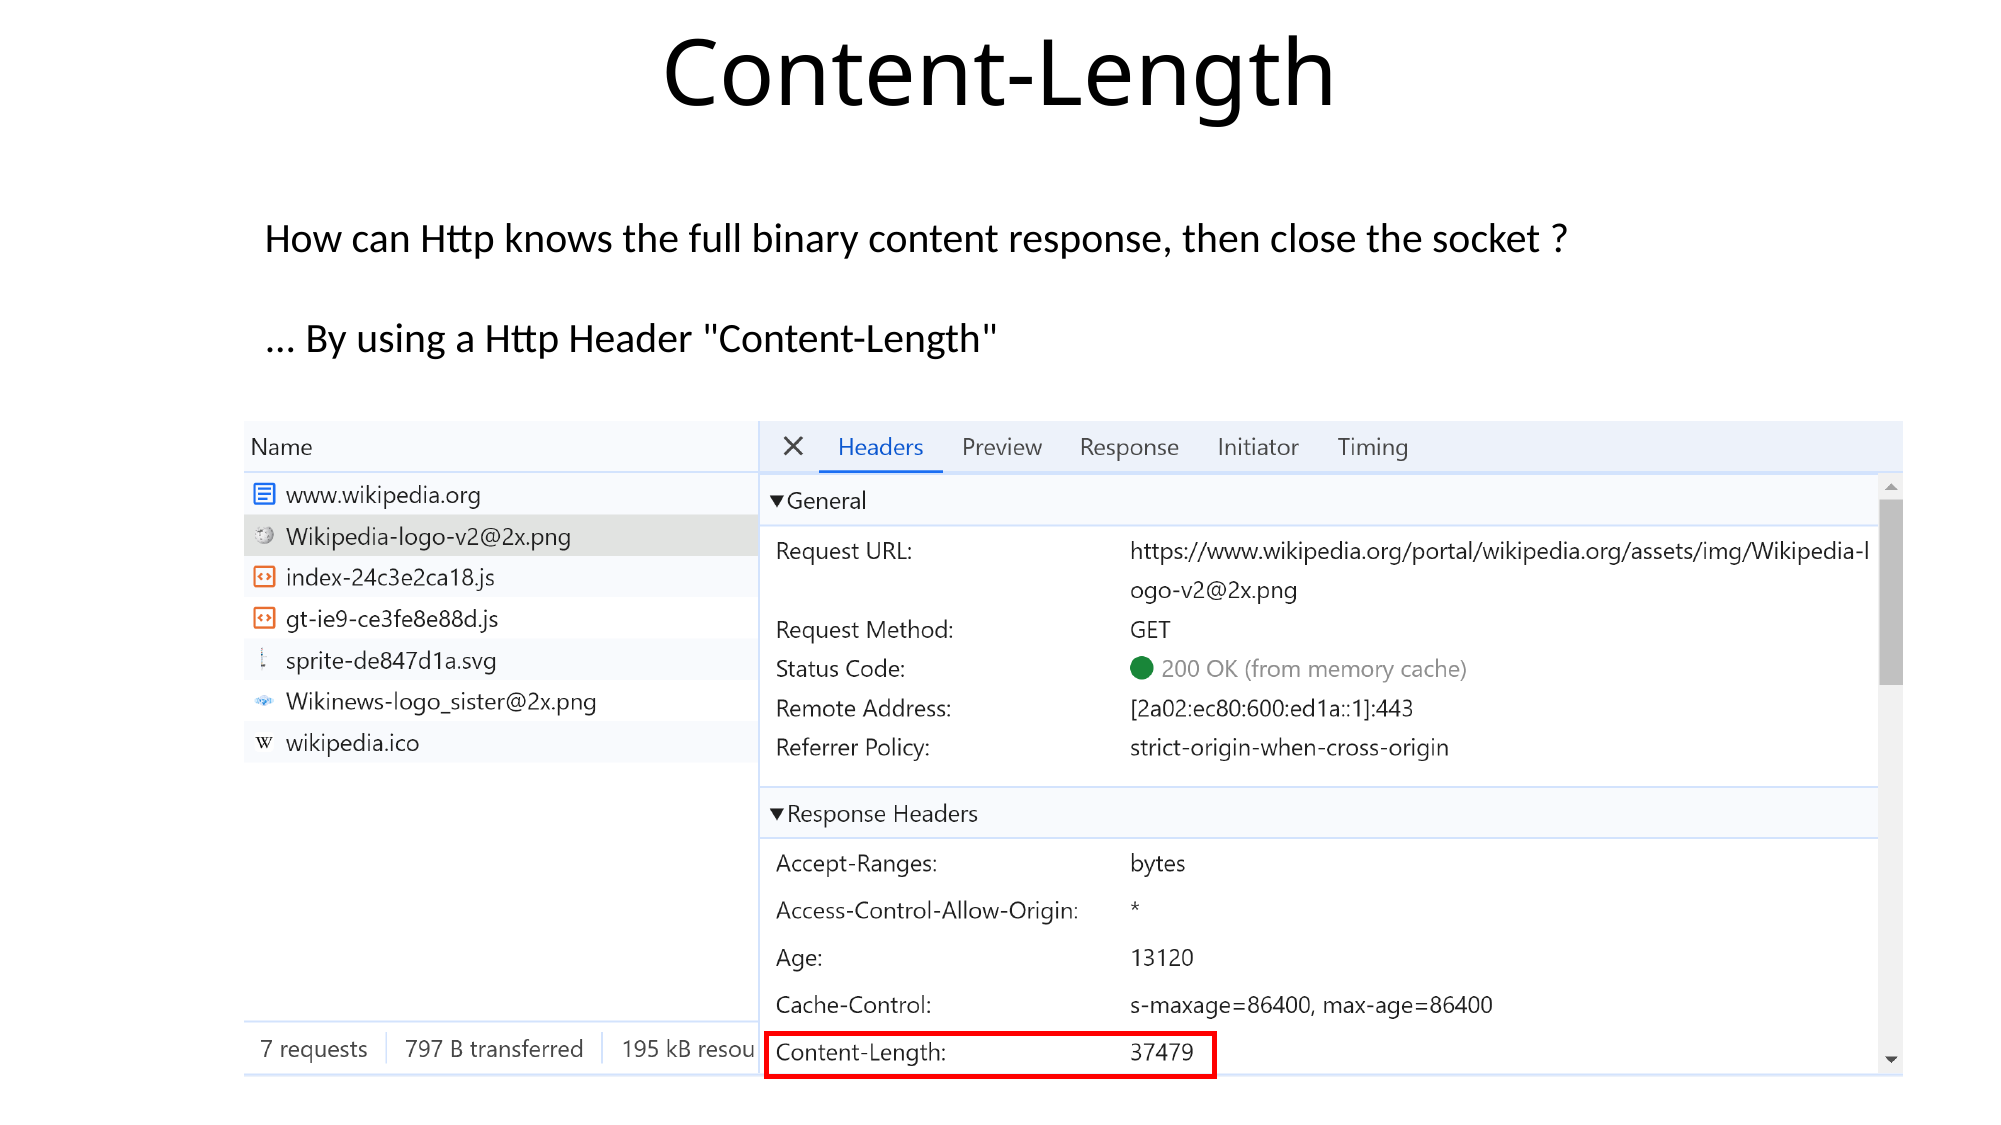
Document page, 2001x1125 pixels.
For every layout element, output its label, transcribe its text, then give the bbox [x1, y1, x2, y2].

picture [244, 421, 1903, 1077]
title Content-Length [137, 0, 1863, 152]
text_box How can Http knows the full binary content response, then close the socket ? ... By using a Http Header "Content-Length" [249, 203, 1585, 368]
